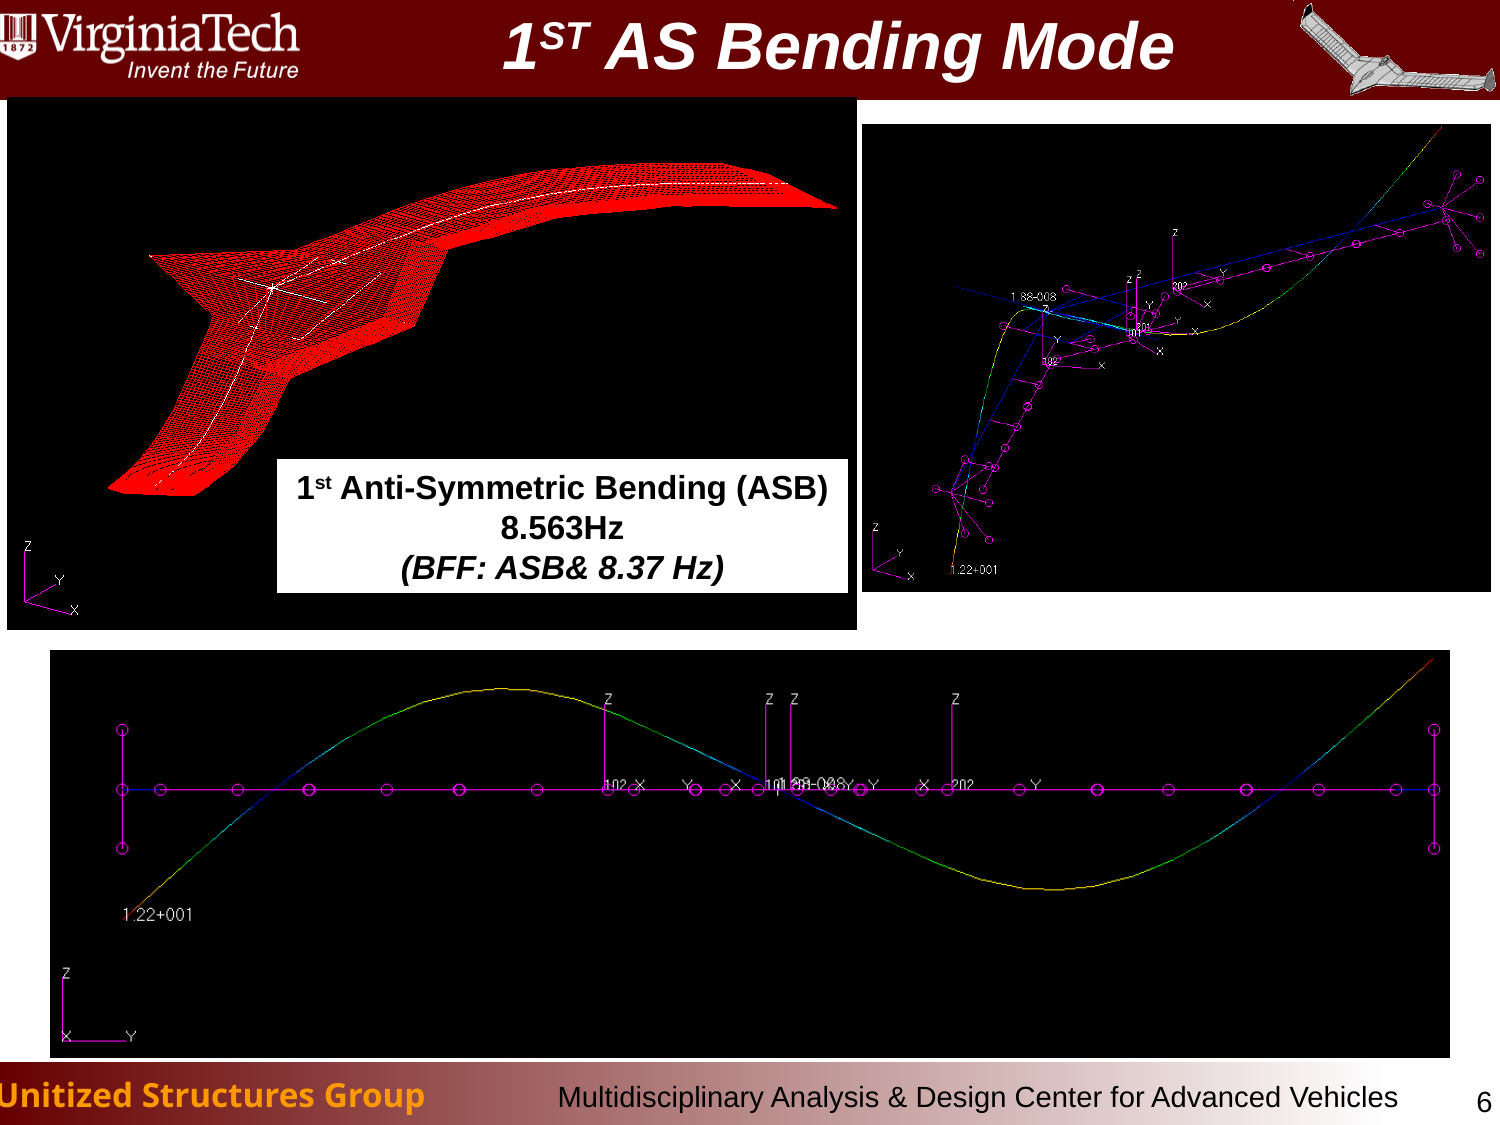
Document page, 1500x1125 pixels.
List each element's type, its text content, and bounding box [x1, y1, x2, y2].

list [862, 124, 1492, 592]
picture [1293, 0, 1497, 100]
picture [0, 12, 300, 78]
title 1ST AS Bending Mode [338, 4, 1340, 92]
picture [7, 97, 857, 630]
picture [50, 649, 1450, 1059]
